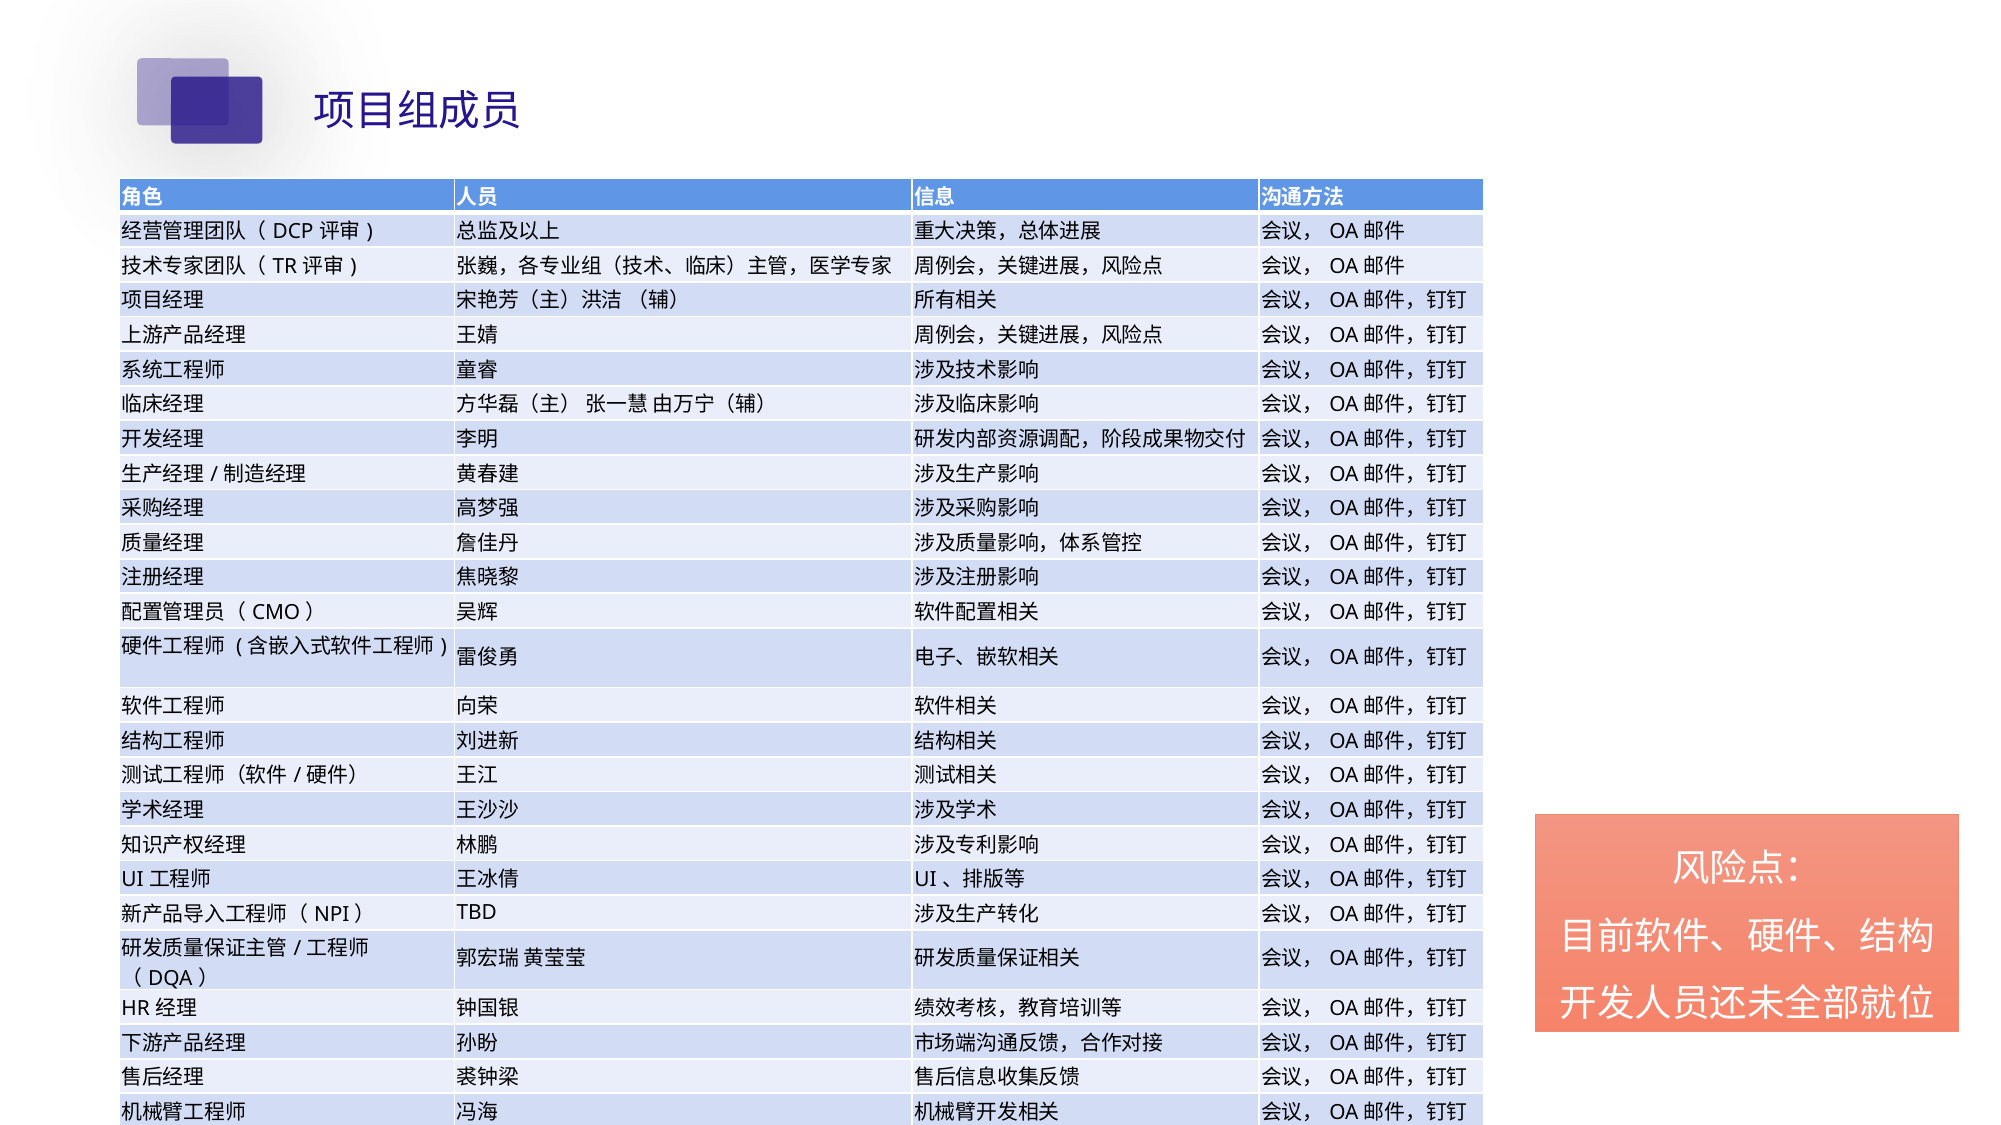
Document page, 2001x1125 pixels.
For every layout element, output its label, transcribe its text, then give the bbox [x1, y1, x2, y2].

table_cell 会议，OA邮件，钉钉 [1260, 1025, 1483, 1058]
table_cell 方华磊（主） 张一慧 由万宁（辅） [455, 387, 911, 419]
table_cell 知识产权经理 [120, 827, 454, 860]
table_cell 会议，OA邮件，钉钉 [1260, 594, 1483, 627]
table_cell 测试相关 [913, 758, 1258, 791]
table_cell 会议，OA邮件，钉钉 [1260, 1060, 1483, 1092]
table_cell 会议，OA邮件，钉钉 [1260, 490, 1483, 523]
table_cell 黄春建 [455, 456, 911, 489]
table_cell 配置管理员（CMO） [120, 594, 454, 627]
table_cell 会议，OA邮件，钉钉 [1260, 525, 1483, 558]
text_box [136, 57, 230, 127]
table_cell 机械臂开发相关 [913, 1094, 1258, 1125]
table_cell 周例会，关键进展，风险点 [913, 248, 1258, 281]
table_cell 会议，OA邮件，钉钉 [1260, 1094, 1483, 1125]
table_cell 会议，OA邮件 [1260, 215, 1483, 246]
table_cell 绩效考核，教育培训等 [913, 990, 1258, 1023]
table_cell 售后信息收集反馈 [913, 1060, 1258, 1092]
table_header 沟通方法 [1260, 179, 1483, 210]
table_cell 王冰倩 [455, 861, 911, 894]
table_cell 会议，OA邮件，钉钉 [1260, 861, 1483, 894]
table_cell 注册经理 [120, 560, 454, 592]
table_cell 会议，OA邮件，钉钉 [1260, 283, 1483, 316]
table_cell 会议，OA邮件，钉钉 [1260, 560, 1483, 592]
table_cell 会议，OA邮件，钉钉 [1260, 421, 1483, 454]
table_cell 林鹏 [455, 827, 911, 860]
table_cell 会议，OA邮件，钉钉 [1260, 723, 1483, 756]
text_box 项目组成员 [298, 76, 772, 142]
table_cell 王江 [455, 758, 911, 791]
table_cell 经营管理团队（DCP评审) [120, 215, 454, 246]
table_cell 电子、嵌软相关 [913, 629, 1258, 687]
table_cell 会议，OA邮件，钉钉 [1260, 792, 1483, 825]
table_cell 开发经理 [120, 421, 454, 454]
table_cell 王沙沙 [455, 792, 911, 825]
table_cell 詹佳丹 [455, 525, 911, 558]
table_cell 新产品导入工程师（NPI） [120, 896, 454, 929]
table_cell 会议，OA邮件，钉钉 [1260, 758, 1483, 791]
table_cell 售后经理 [120, 1060, 454, 1092]
table_cell 会议，OA邮件，钉钉 [1260, 352, 1483, 385]
table_cell 市场端沟通反馈，合作对接 [913, 1025, 1258, 1058]
table_cell 研发质量保证主管/工程师（DQA） [120, 931, 454, 989]
table_cell 涉及注册影响 [913, 560, 1258, 592]
table_cell 研发质量保证相关 [913, 931, 1258, 989]
table_cell 机械臂工程师 [120, 1094, 454, 1125]
table_cell 质量经理 [120, 525, 454, 558]
table_cell 会议，OA邮件，钉钉 [1260, 931, 1483, 989]
table_cell 宋艳芳（主）洪洁 （辅） [455, 283, 911, 316]
table_cell 李明 [455, 421, 911, 454]
table_cell 吴辉 [455, 594, 911, 627]
table_cell 测试工程师（软件/硬件） [120, 758, 454, 791]
table_cell 硬件工程师 (含嵌入式软件工程师) [120, 629, 454, 687]
table_cell 张巍，各专业组（技术、临床）主管，医学专家 [455, 248, 911, 281]
table_cell 王婧 [455, 317, 911, 350]
table_cell 会议，OA邮件，钉钉 [1260, 317, 1483, 350]
table_cell 高梦强 [455, 490, 911, 523]
table_header 信息 [913, 179, 1258, 210]
table_cell 周例会，关键进展，风险点 [913, 317, 1258, 350]
table_cell 所有相关 [913, 283, 1258, 316]
table_cell 涉及采购影响 [913, 490, 1258, 523]
table_cell 临床经理 [120, 387, 454, 419]
table_cell 焦晓黎 [455, 560, 911, 592]
table_cell 软件配置相关 [913, 594, 1258, 627]
table_cell 重大决策，总体进展 [913, 215, 1258, 246]
table_header 人员 [455, 179, 911, 210]
table_cell 涉及生产影响 [913, 456, 1258, 489]
table_cell 会议，OA邮件，钉钉 [1260, 827, 1483, 860]
table_cell 软件相关 [913, 688, 1258, 721]
table_cell 结构相关 [913, 723, 1258, 756]
table_header 角色 [120, 179, 454, 210]
table_cell 涉及生产转化 [913, 896, 1258, 929]
table_cell 会议，OA邮件，钉钉 [1260, 456, 1483, 489]
table_cell 总监及以上 [455, 215, 911, 246]
table_cell 冯海 [455, 1094, 911, 1125]
table_cell 会议，OA邮件 [1260, 248, 1483, 281]
table_cell 会议，OA邮件，钉钉 [1260, 688, 1483, 721]
table_cell UI工程师 [120, 861, 454, 894]
table_cell 郭宏瑞 黄莹莹 [455, 931, 911, 989]
table_cell 会议，OA邮件，钉钉 [1260, 629, 1483, 687]
table_cell 裘钟梁 [455, 1060, 911, 1092]
table_cell 学术经理 [120, 792, 454, 825]
table_cell 涉及专利影响 [913, 827, 1258, 860]
table_cell 采购经理 [120, 490, 454, 523]
table_cell 会议，OA邮件，钉钉 [1260, 387, 1483, 419]
table_cell 结构工程师 [120, 723, 454, 756]
table_cell TBD [455, 896, 911, 929]
table_cell 钟国银 [455, 990, 911, 1023]
text_box 风险点： 目前软件、硬件、结构开发人员还未全部就位 [1535, 814, 1959, 1032]
table_cell 刘进新 [455, 723, 911, 756]
table_cell 雷俊勇 [455, 629, 911, 687]
table_cell 孙盼 [455, 1025, 911, 1058]
table_cell HR经理 [120, 990, 454, 1023]
table_cell 涉及学术 [913, 792, 1258, 825]
table_cell 向荣 [455, 688, 911, 721]
table_cell UI、排版等 [913, 861, 1258, 894]
table_cell 下游产品经理 [120, 1025, 454, 1058]
table_cell 涉及质量影响，体系管控 [913, 525, 1258, 558]
table_cell 涉及技术影响 [913, 352, 1258, 385]
table_cell 技术专家团队（TR评审) [120, 248, 454, 281]
table_cell 研发内部资源调配，阶段成果物交付 [913, 421, 1258, 454]
table_cell 会议，OA邮件，钉钉 [1260, 896, 1483, 929]
table_cell 项目经理 [120, 283, 454, 316]
table_cell 上游产品经理 [120, 317, 454, 350]
table_cell 童睿 [455, 352, 911, 385]
table_cell 生产经理/制造经理 [120, 456, 454, 489]
table_cell 系统工程师 [120, 352, 454, 385]
table_cell 涉及临床影响 [913, 387, 1258, 419]
table_cell 会议，OA邮件，钉钉 [1260, 990, 1483, 1023]
table_cell 软件工程师 [120, 688, 454, 721]
